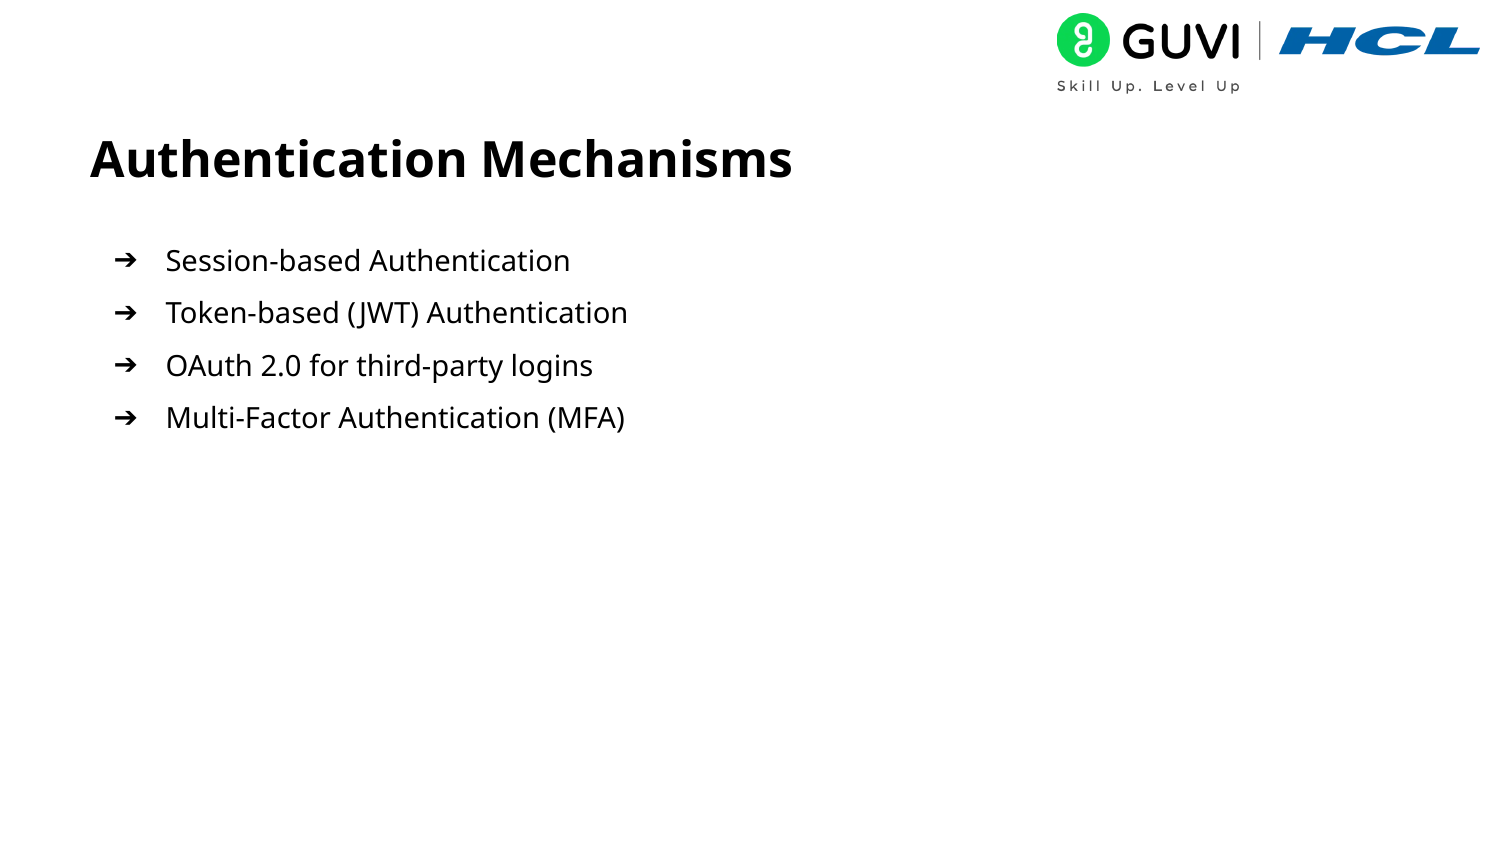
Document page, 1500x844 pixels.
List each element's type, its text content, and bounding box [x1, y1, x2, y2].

picture [1057, 13, 1480, 102]
text_box Session-based Authentication Token-based (JWT) Authentication OAuth 2.0 for third-party logins Multi-Factor Authentication (MFA) [75, 209, 1425, 450]
title Authentication Mechanisms [75, 112, 1424, 209]
